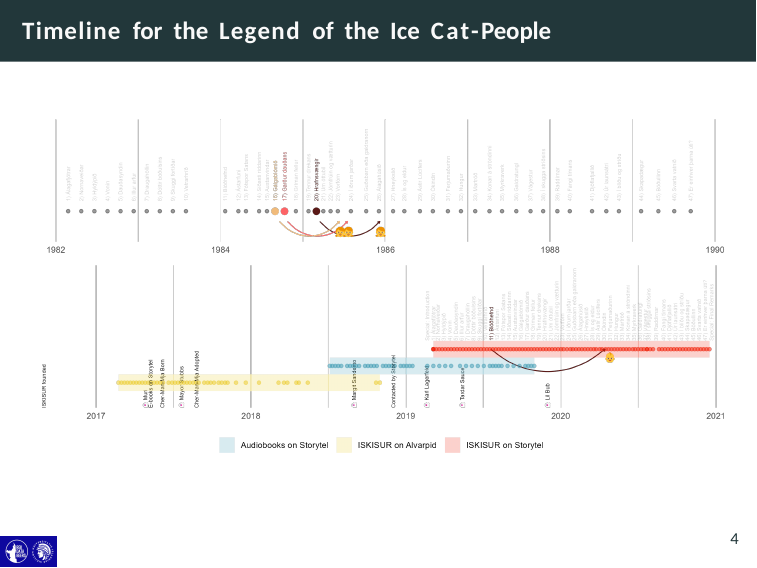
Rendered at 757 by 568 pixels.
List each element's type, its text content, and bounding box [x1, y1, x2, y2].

text_box 4 [728, 526, 742, 548]
picture [29, 114, 727, 464]
text_box Timeline for the Legend of the Ice Cat-People [20, 12, 564, 45]
picture [0, 536, 57, 567]
